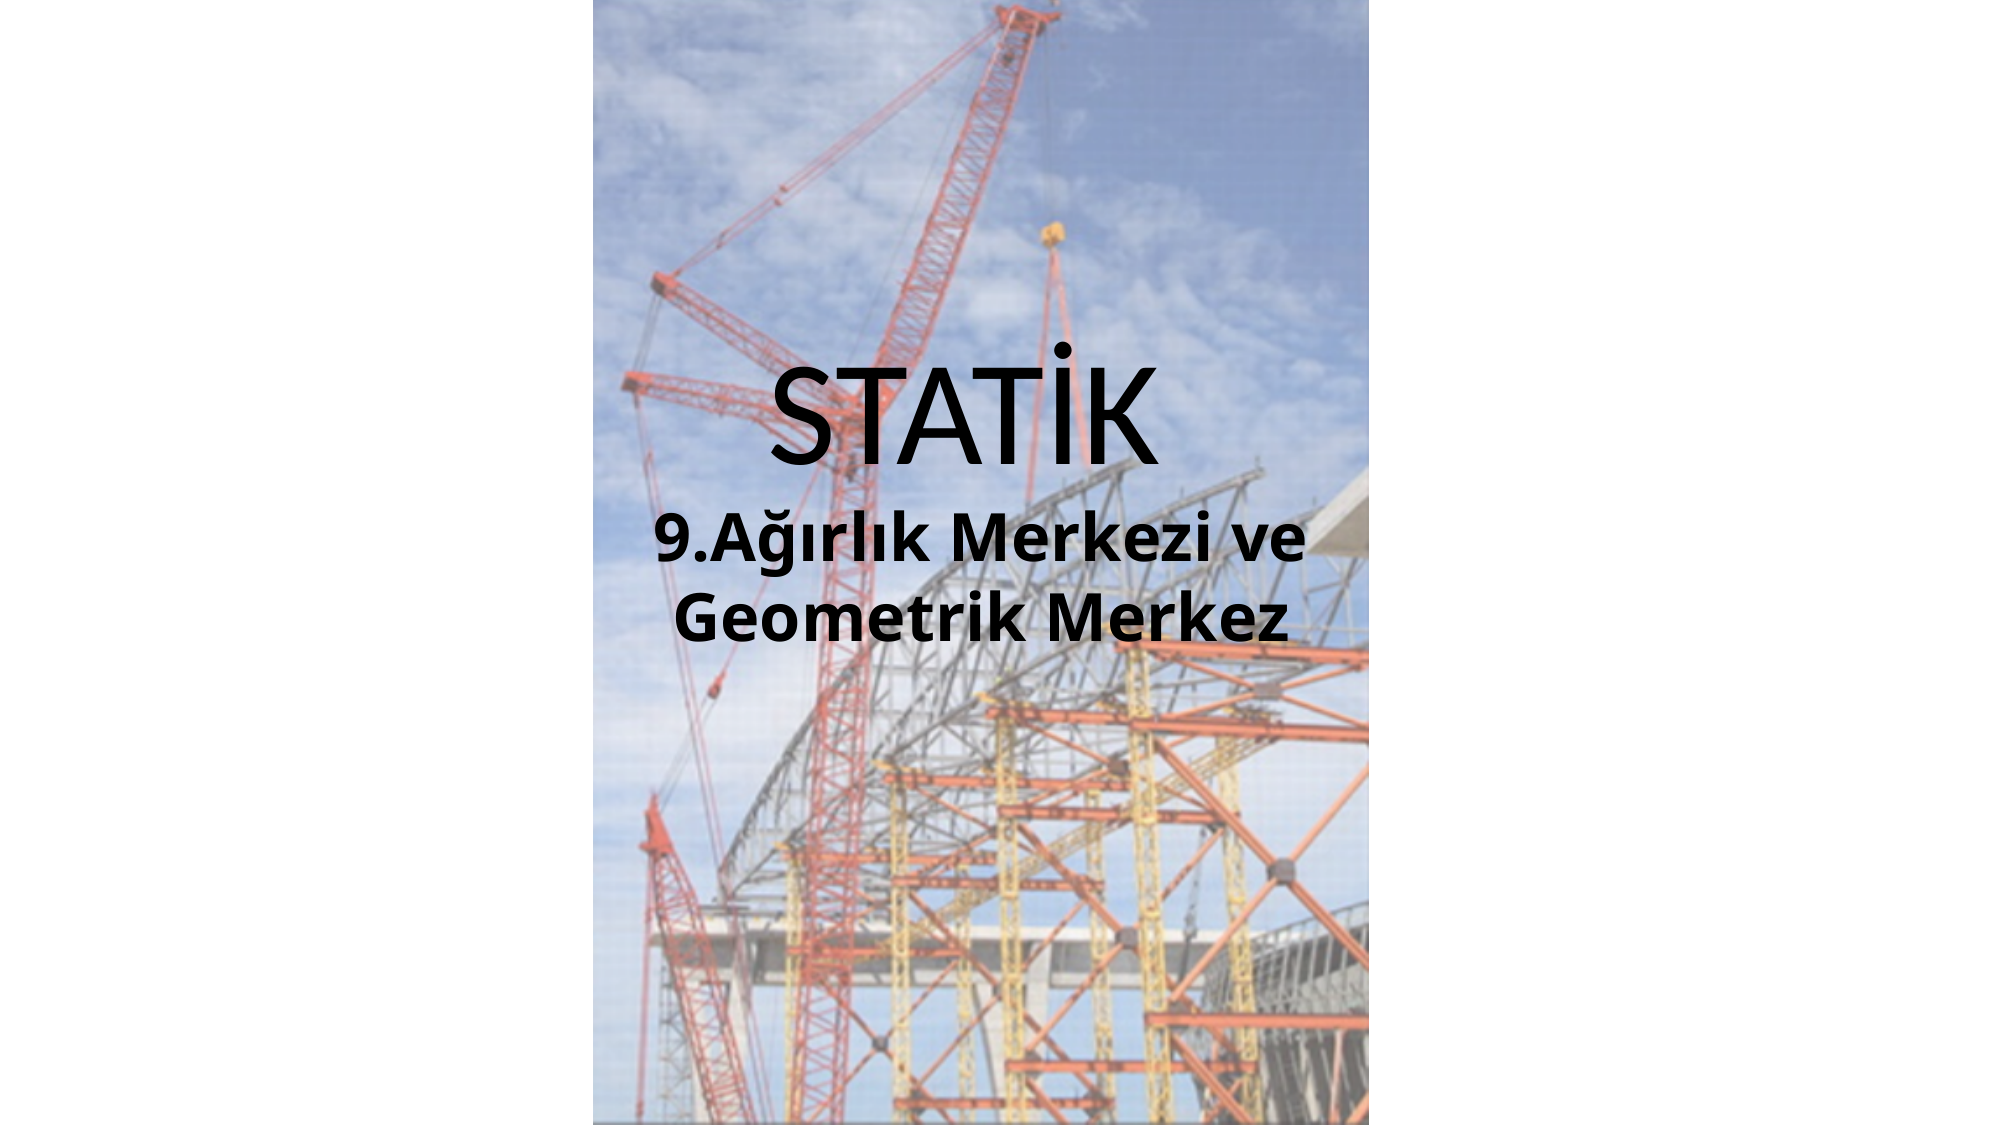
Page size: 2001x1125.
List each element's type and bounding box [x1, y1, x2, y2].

picture [593, 0, 1369, 1125]
